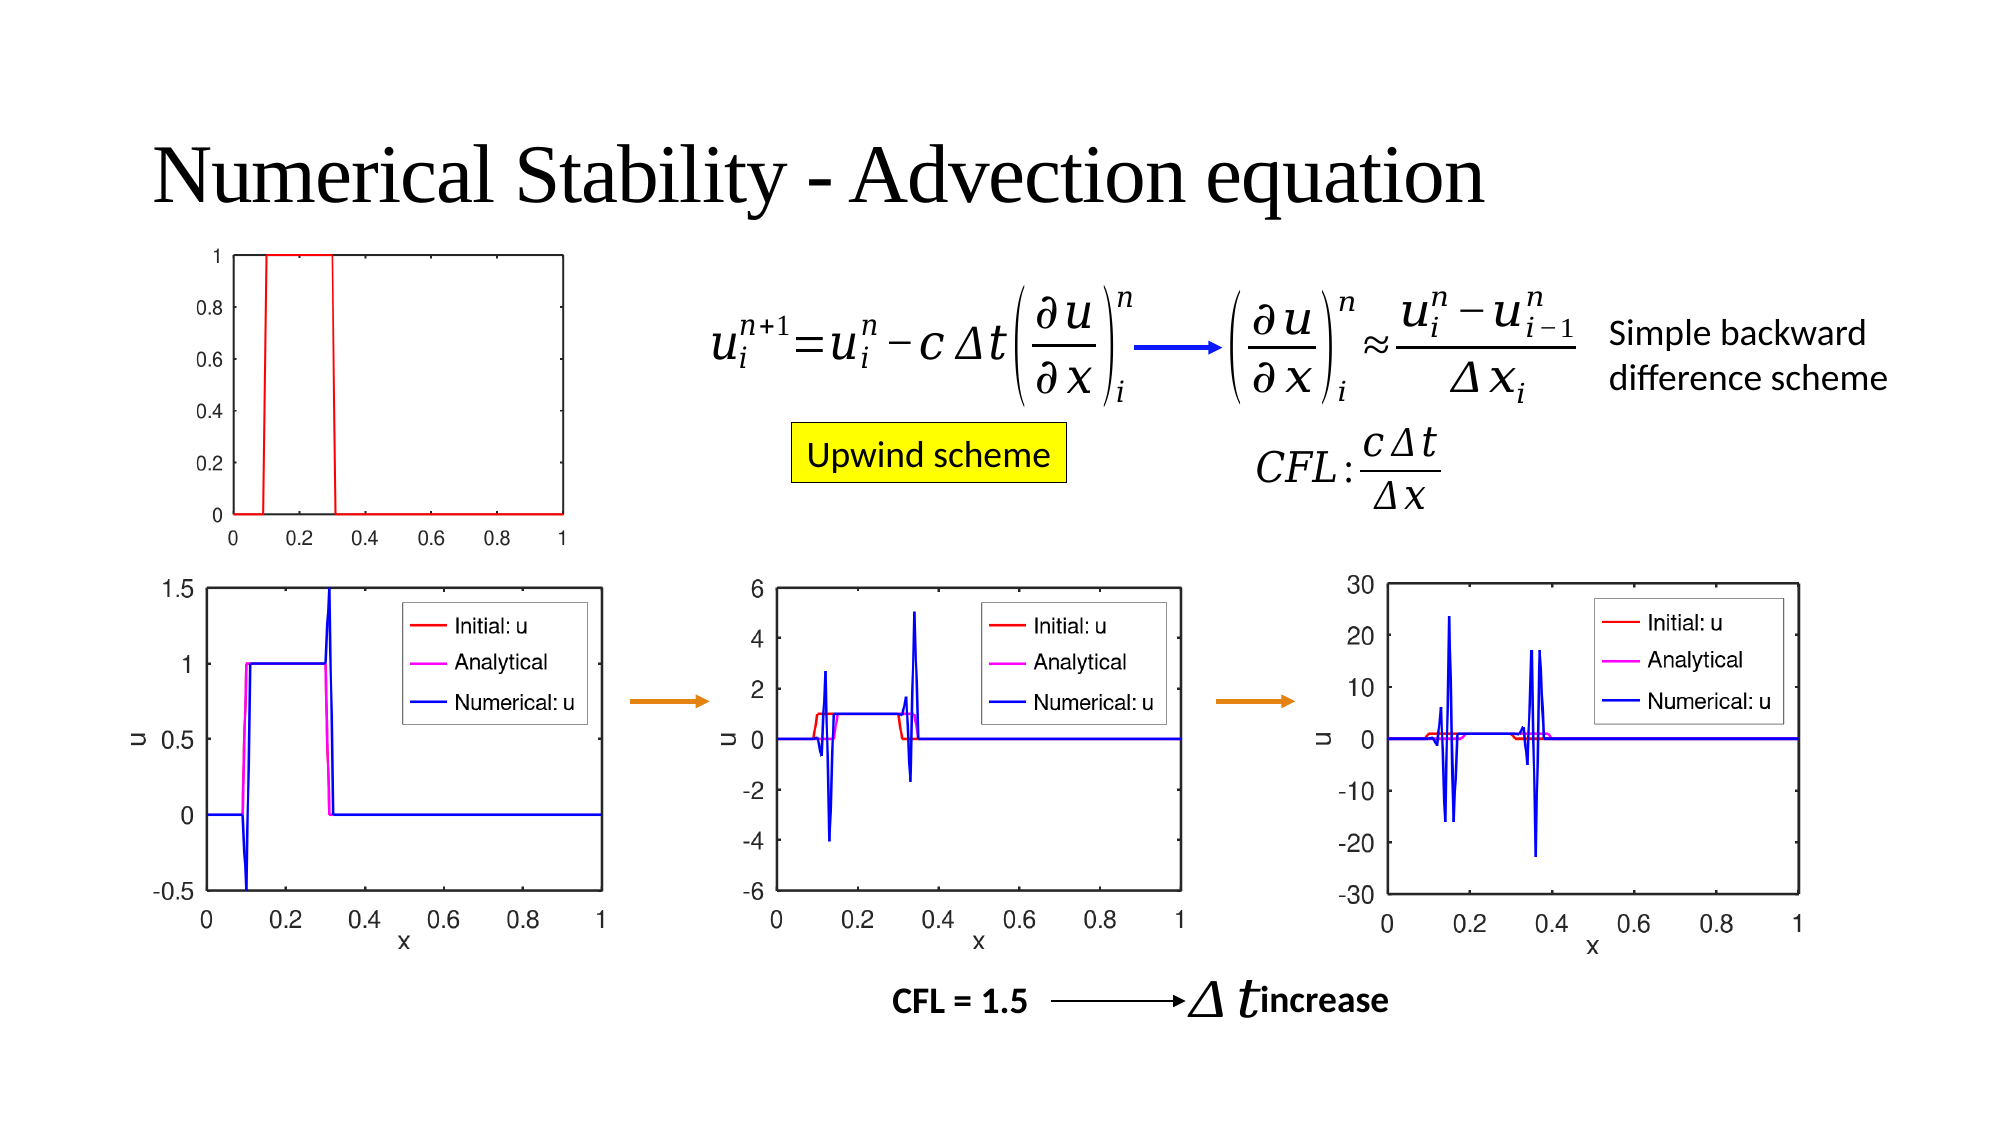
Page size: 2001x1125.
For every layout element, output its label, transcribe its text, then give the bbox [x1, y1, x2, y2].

text_box CFL = 1.5 [877, 968, 1044, 1029]
picture [129, 558, 651, 950]
text_box Upwind scheme [791, 422, 1067, 483]
picture [1315, 553, 1849, 954]
picture [709, 558, 1230, 950]
picture [177, 230, 604, 551]
text_box Numerical Stability - Advection equation [137, 59, 1902, 228]
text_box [1133, 279, 1907, 410]
text_box increase [1245, 967, 1405, 1028]
